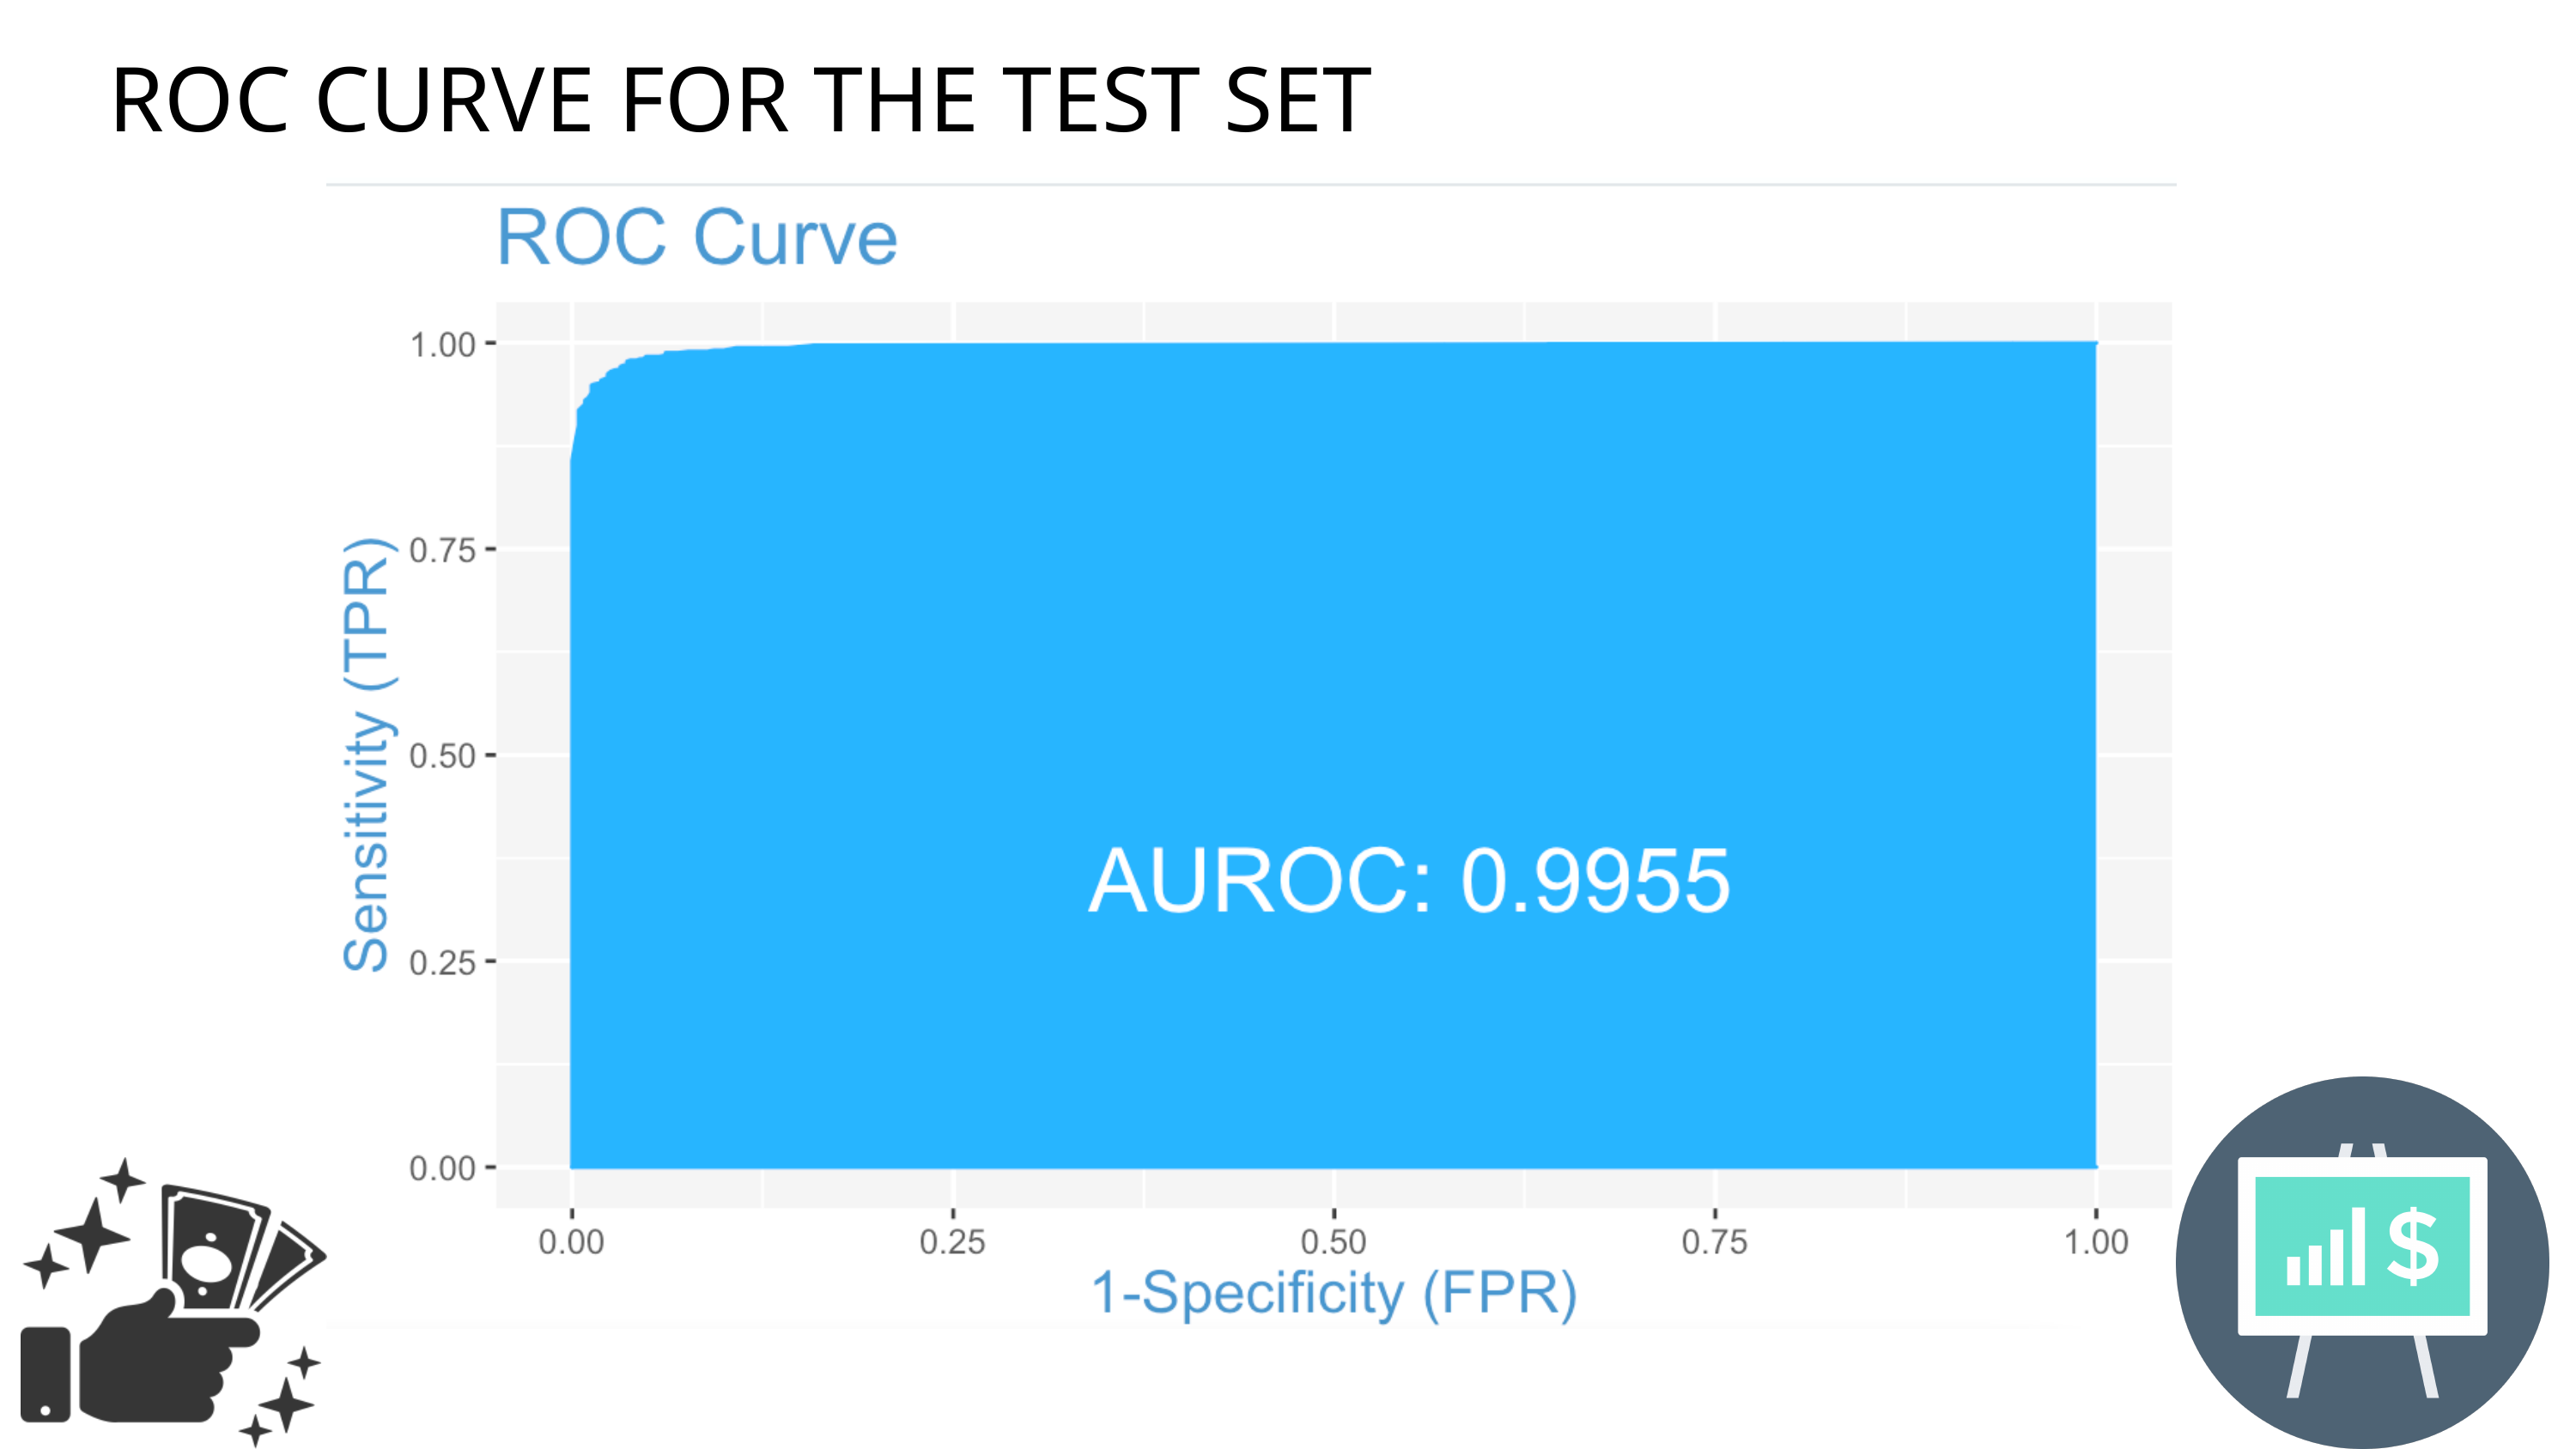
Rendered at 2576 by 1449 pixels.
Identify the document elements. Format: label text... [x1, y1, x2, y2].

picture [21, 177, 2549, 1449]
text_box ROC CURVE FOR THE TEST SET [48, 24, 1435, 150]
